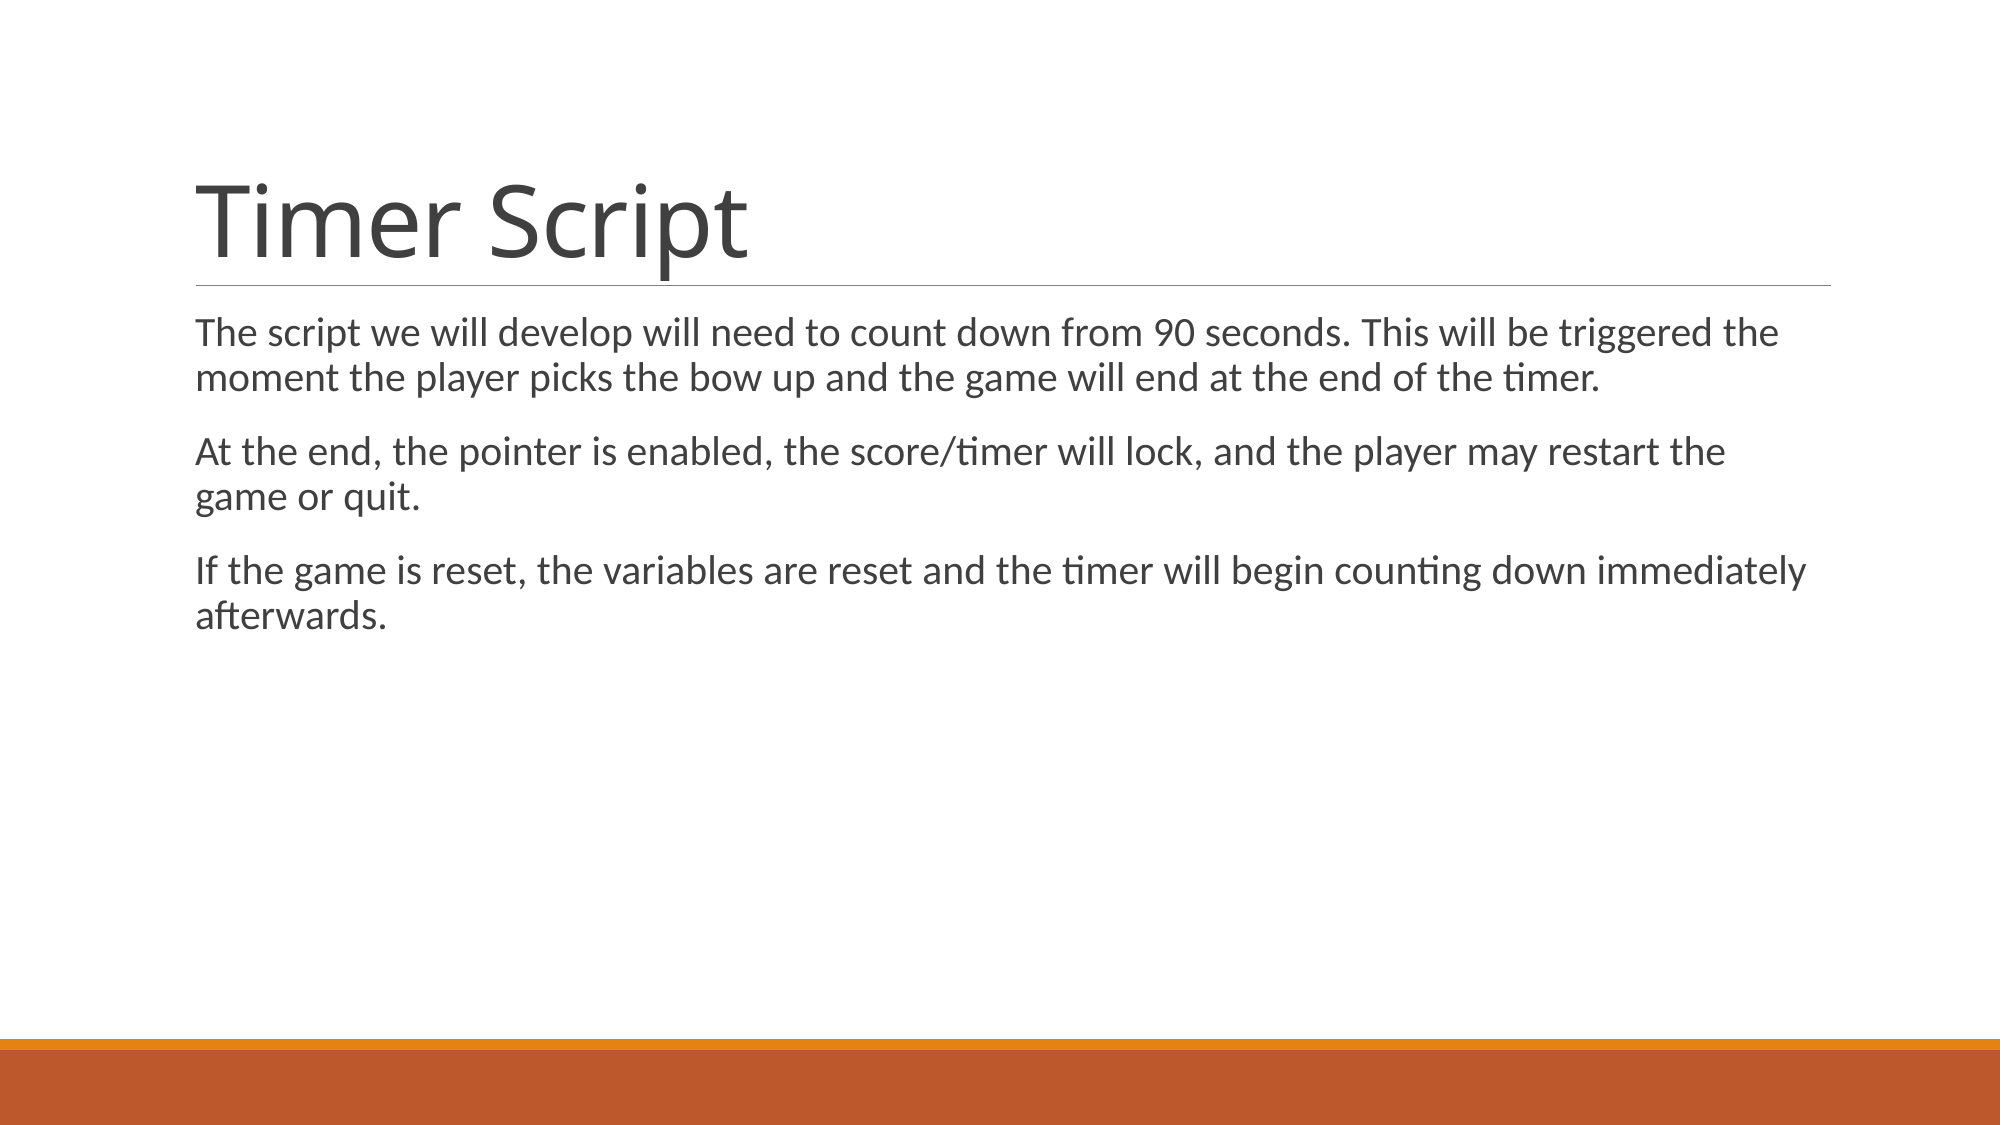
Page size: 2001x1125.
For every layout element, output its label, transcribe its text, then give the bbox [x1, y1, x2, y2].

list The script we will develop will need to count down from 90 seconds. This will be triggered the moment the player picks the bow up and the game will end at the end of the timer. At the end, the pointer is enabled, the score/timer will lock, and the player may restart the game or quit. If the game is reset, the variables are reset and the timer will begin counting down immediately afterwards. [180, 302, 1830, 963]
title Timer Script [180, 47, 1830, 285]
